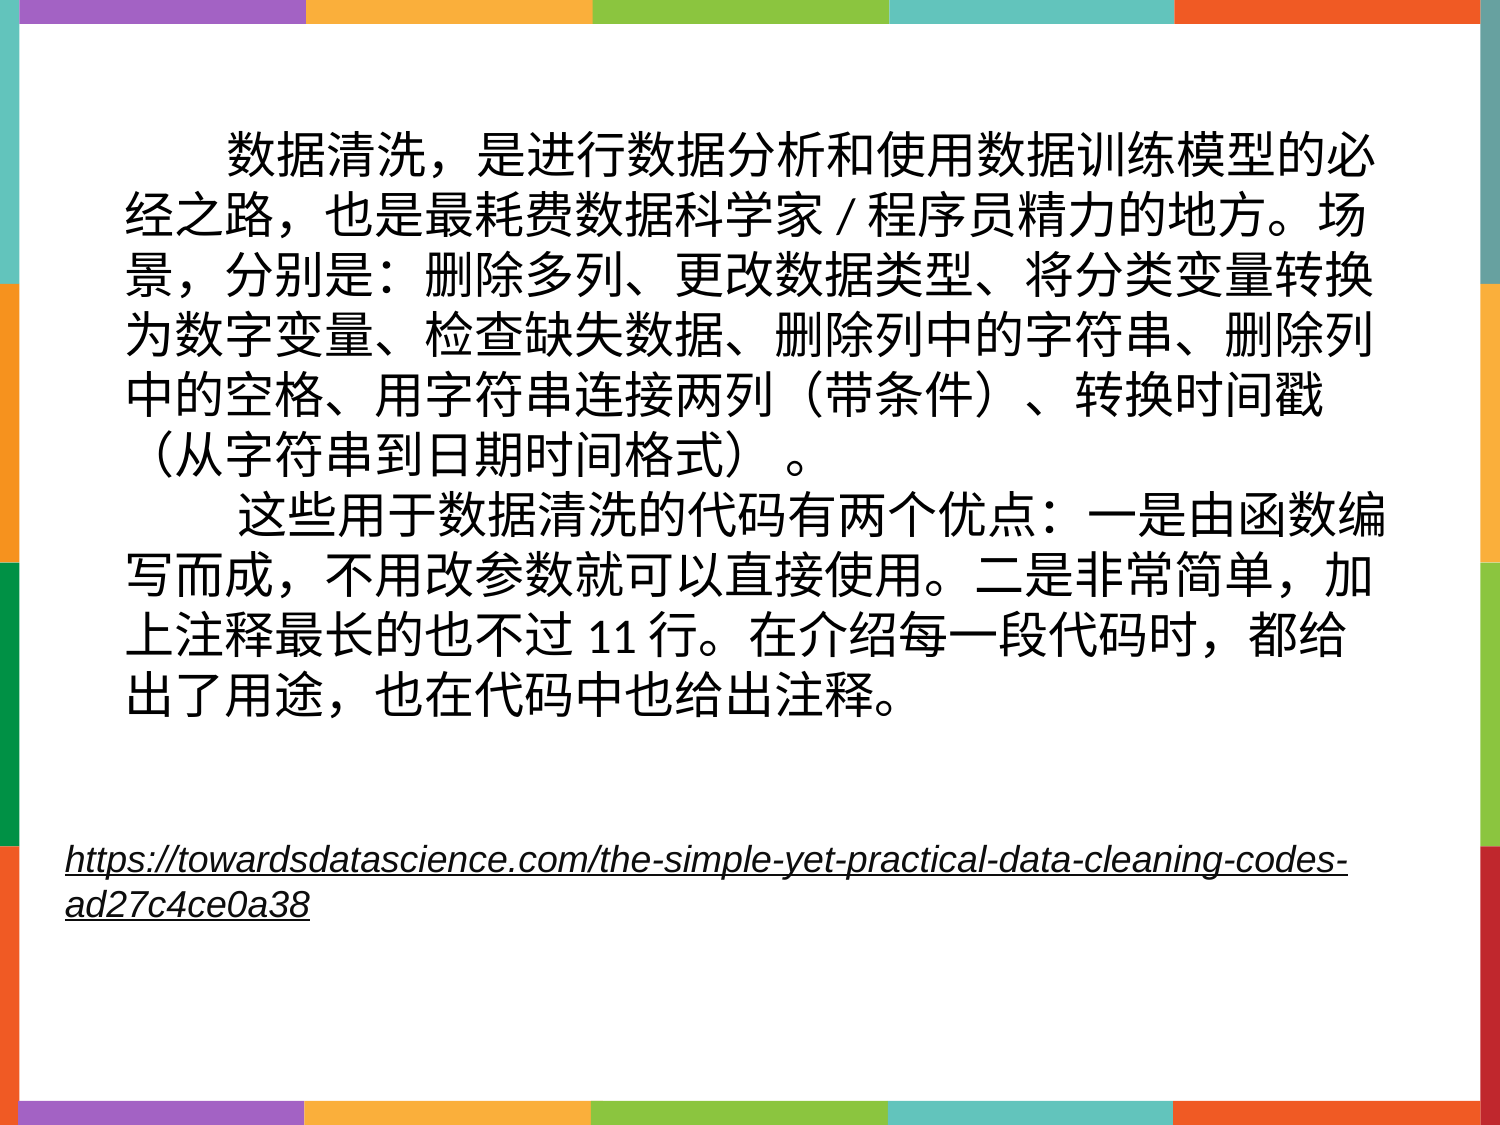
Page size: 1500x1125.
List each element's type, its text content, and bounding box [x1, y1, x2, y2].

text_box https://towardsdatascience.com/the-simple-yet-practical-data-cleaning-codes-ad27c4ce0a38 [49, 827, 1469, 933]
text_box 数据清洗，是进行数据分析和使用数据训练模型的必经之路，也是最耗费数据科学家/程序员精力的地方。场景，分别是：删除多列、更改数据类型、将分类变量转换为数字变量、检查缺失数据、删除列中的字符串、删除列中的空格、用字符串连接两列（带条件）、转换时间戳（从字符串到日期时间格式） 。 这些用于数据清洗的代码有两个优点：一是由函数编写而成，不用改参数就可以直接使用。二是非常简单，加上注释最长的也不过11行。在介绍每一段代码时，都给出了用途，也在代码中也给出注释。 [109, 115, 1410, 731]
